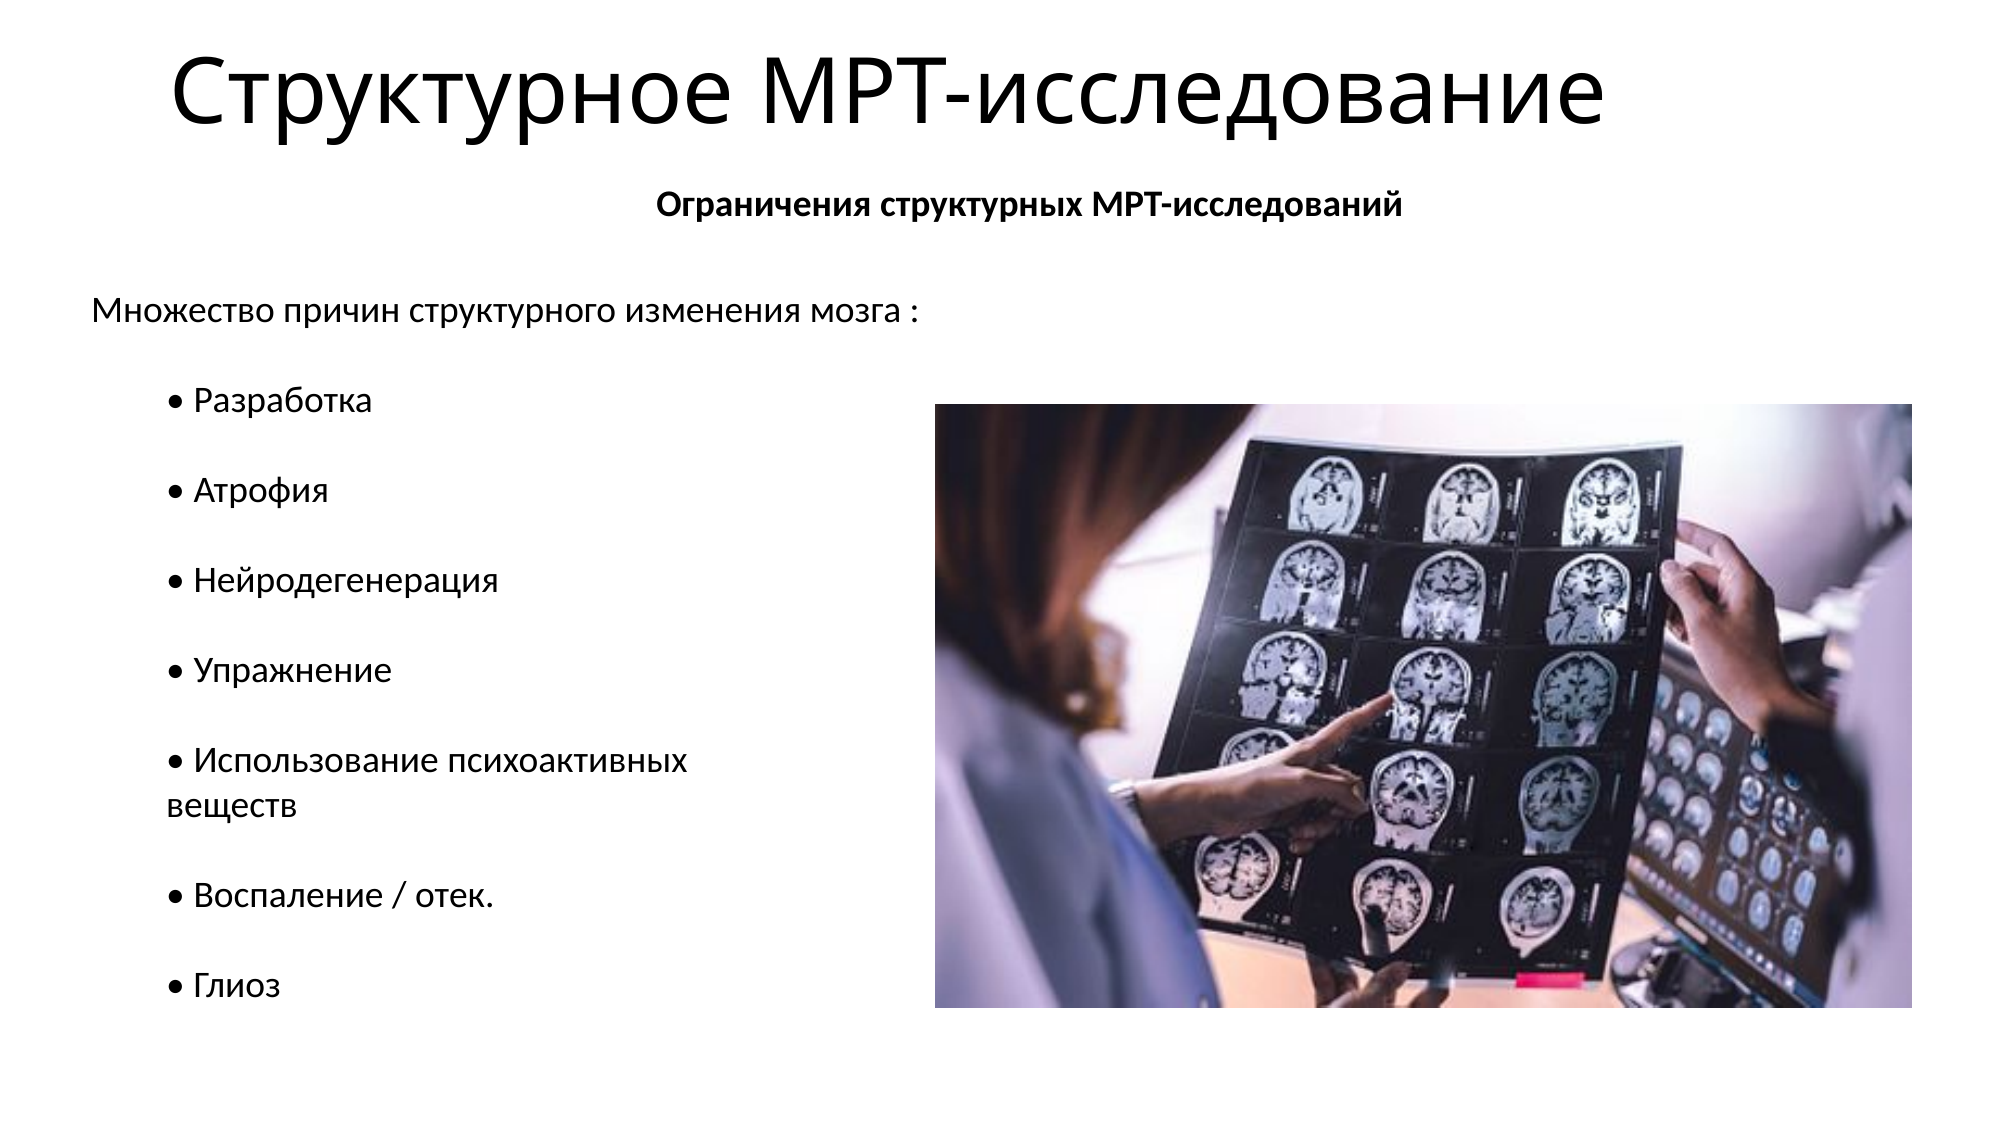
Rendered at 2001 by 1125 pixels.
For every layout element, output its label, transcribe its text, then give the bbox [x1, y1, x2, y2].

title Структурное МРТ-исследование [134, 43, 1644, 145]
picture [935, 404, 1912, 1008]
text_box Ограничения структурных МРТ-исследований [641, 171, 1419, 232]
text_box Множество причин структурного изменения мозга : • Разработка • Атрофия • Нейродегенерация • Упражнение • Использование психоактивных веществ • Воспаление / отек. • Глиоз [76, 278, 1058, 1013]
